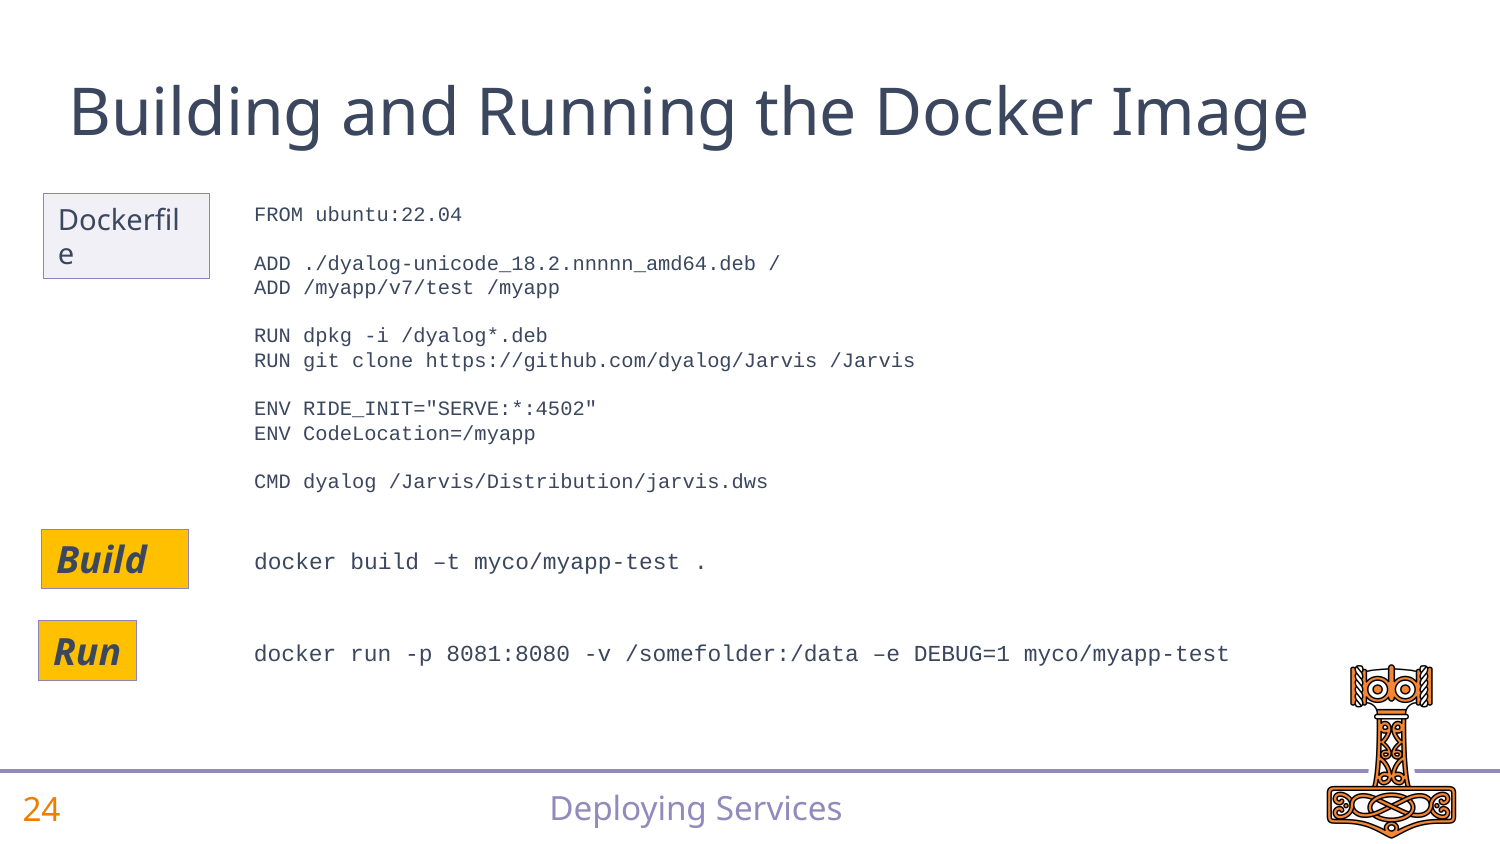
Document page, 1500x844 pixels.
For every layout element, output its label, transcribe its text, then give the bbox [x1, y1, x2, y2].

text_box Build [41, 529, 189, 589]
title Building and Running the Docker Image [53, 43, 1349, 157]
text_box docker build –t myco/myapp-test . [239, 539, 771, 590]
text_box Dockerfile [43, 193, 210, 279]
text_box Run [38, 620, 137, 681]
text_box docker run -p 8081:8080 -v /somefolder:/data –e DEBUG=1 myco/myapp-test [239, 630, 1324, 682]
picture [1320, 655, 1461, 844]
list FROM ubuntu:22.04 ADD ./dyalog-unicode_18.2.nnnnn_amd64.deb / ADD /myapp/v7/test /myapp RUN dpkg -i /dyalog*.deb RUN git clone https://github.com/dyalog/Jarvis /Jarvis ENV RIDE_INIT="SERVE:*:4502" ENV CodeLocation=/myapp CMD dyalog /Jarvis/Distribution/jarvis.dws [239, 193, 1059, 501]
